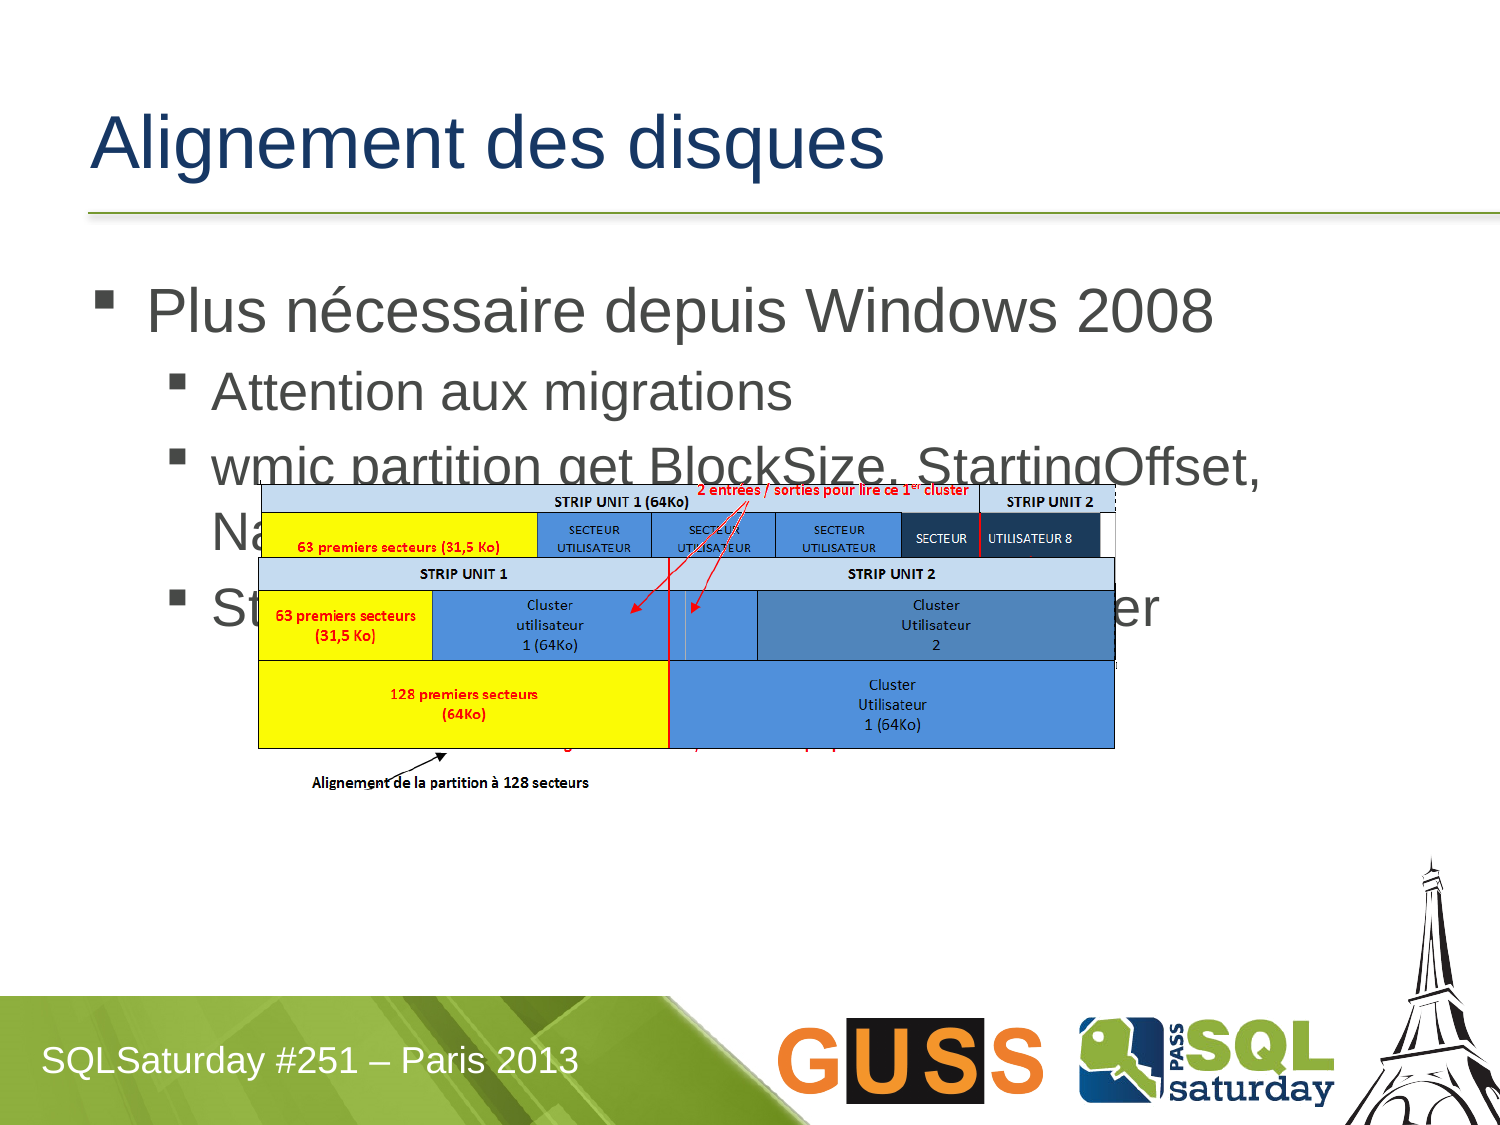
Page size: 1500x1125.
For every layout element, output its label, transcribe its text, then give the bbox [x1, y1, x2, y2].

list Plus nécessaire depuis Windows 2008 Attention aux migrations wmic partition get BlockSize, StartingOffset, Name, Index StartingOffset / 65536 => résultat entier [75, 262, 1425, 1005]
title Alignement des disques [75, 45, 1425, 233]
picture [0, 854, 1500, 1125]
picture [257, 480, 1117, 791]
